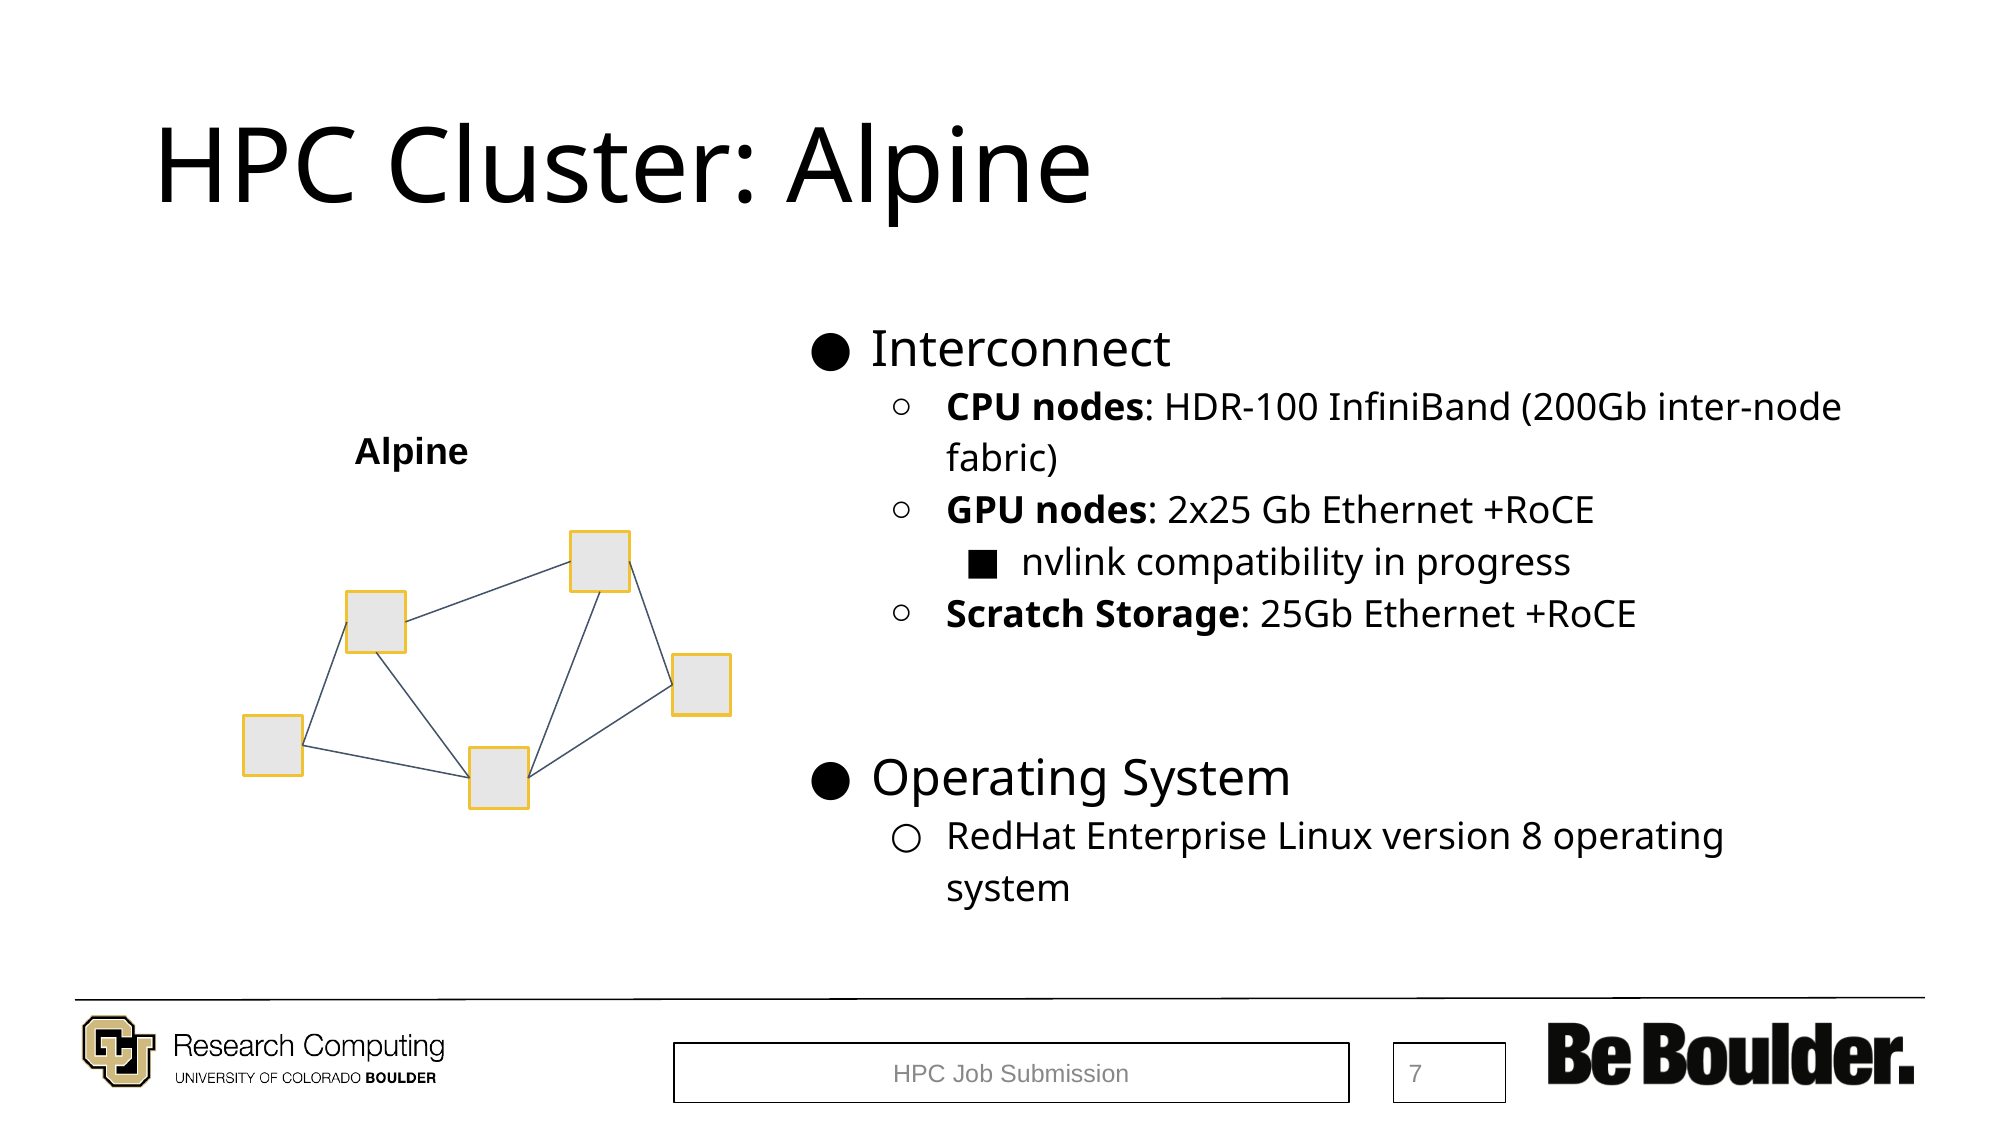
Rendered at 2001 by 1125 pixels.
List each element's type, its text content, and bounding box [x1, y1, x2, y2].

list Interconnect CPU nodes: HDR-100 InfiniBand (200Gb inter-node fabric) GPU nodes: 2x25 Gb Ethernet +RoCE nvlink compatibility in progress Scratch Storage: 25Gb Ethernet +RoCE Operating System RedHat Enterprise Linux version 8 operating system [781, 299, 1863, 983]
title HPC Cluster: Alpine [137, 59, 1863, 278]
footer HPC Job Submission [674, 1042, 1350, 1103]
picture [1524, 1015, 1938, 1088]
picture [81, 1015, 444, 1088]
slide_number 7 [1393, 1042, 1506, 1103]
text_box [243, 411, 732, 809]
